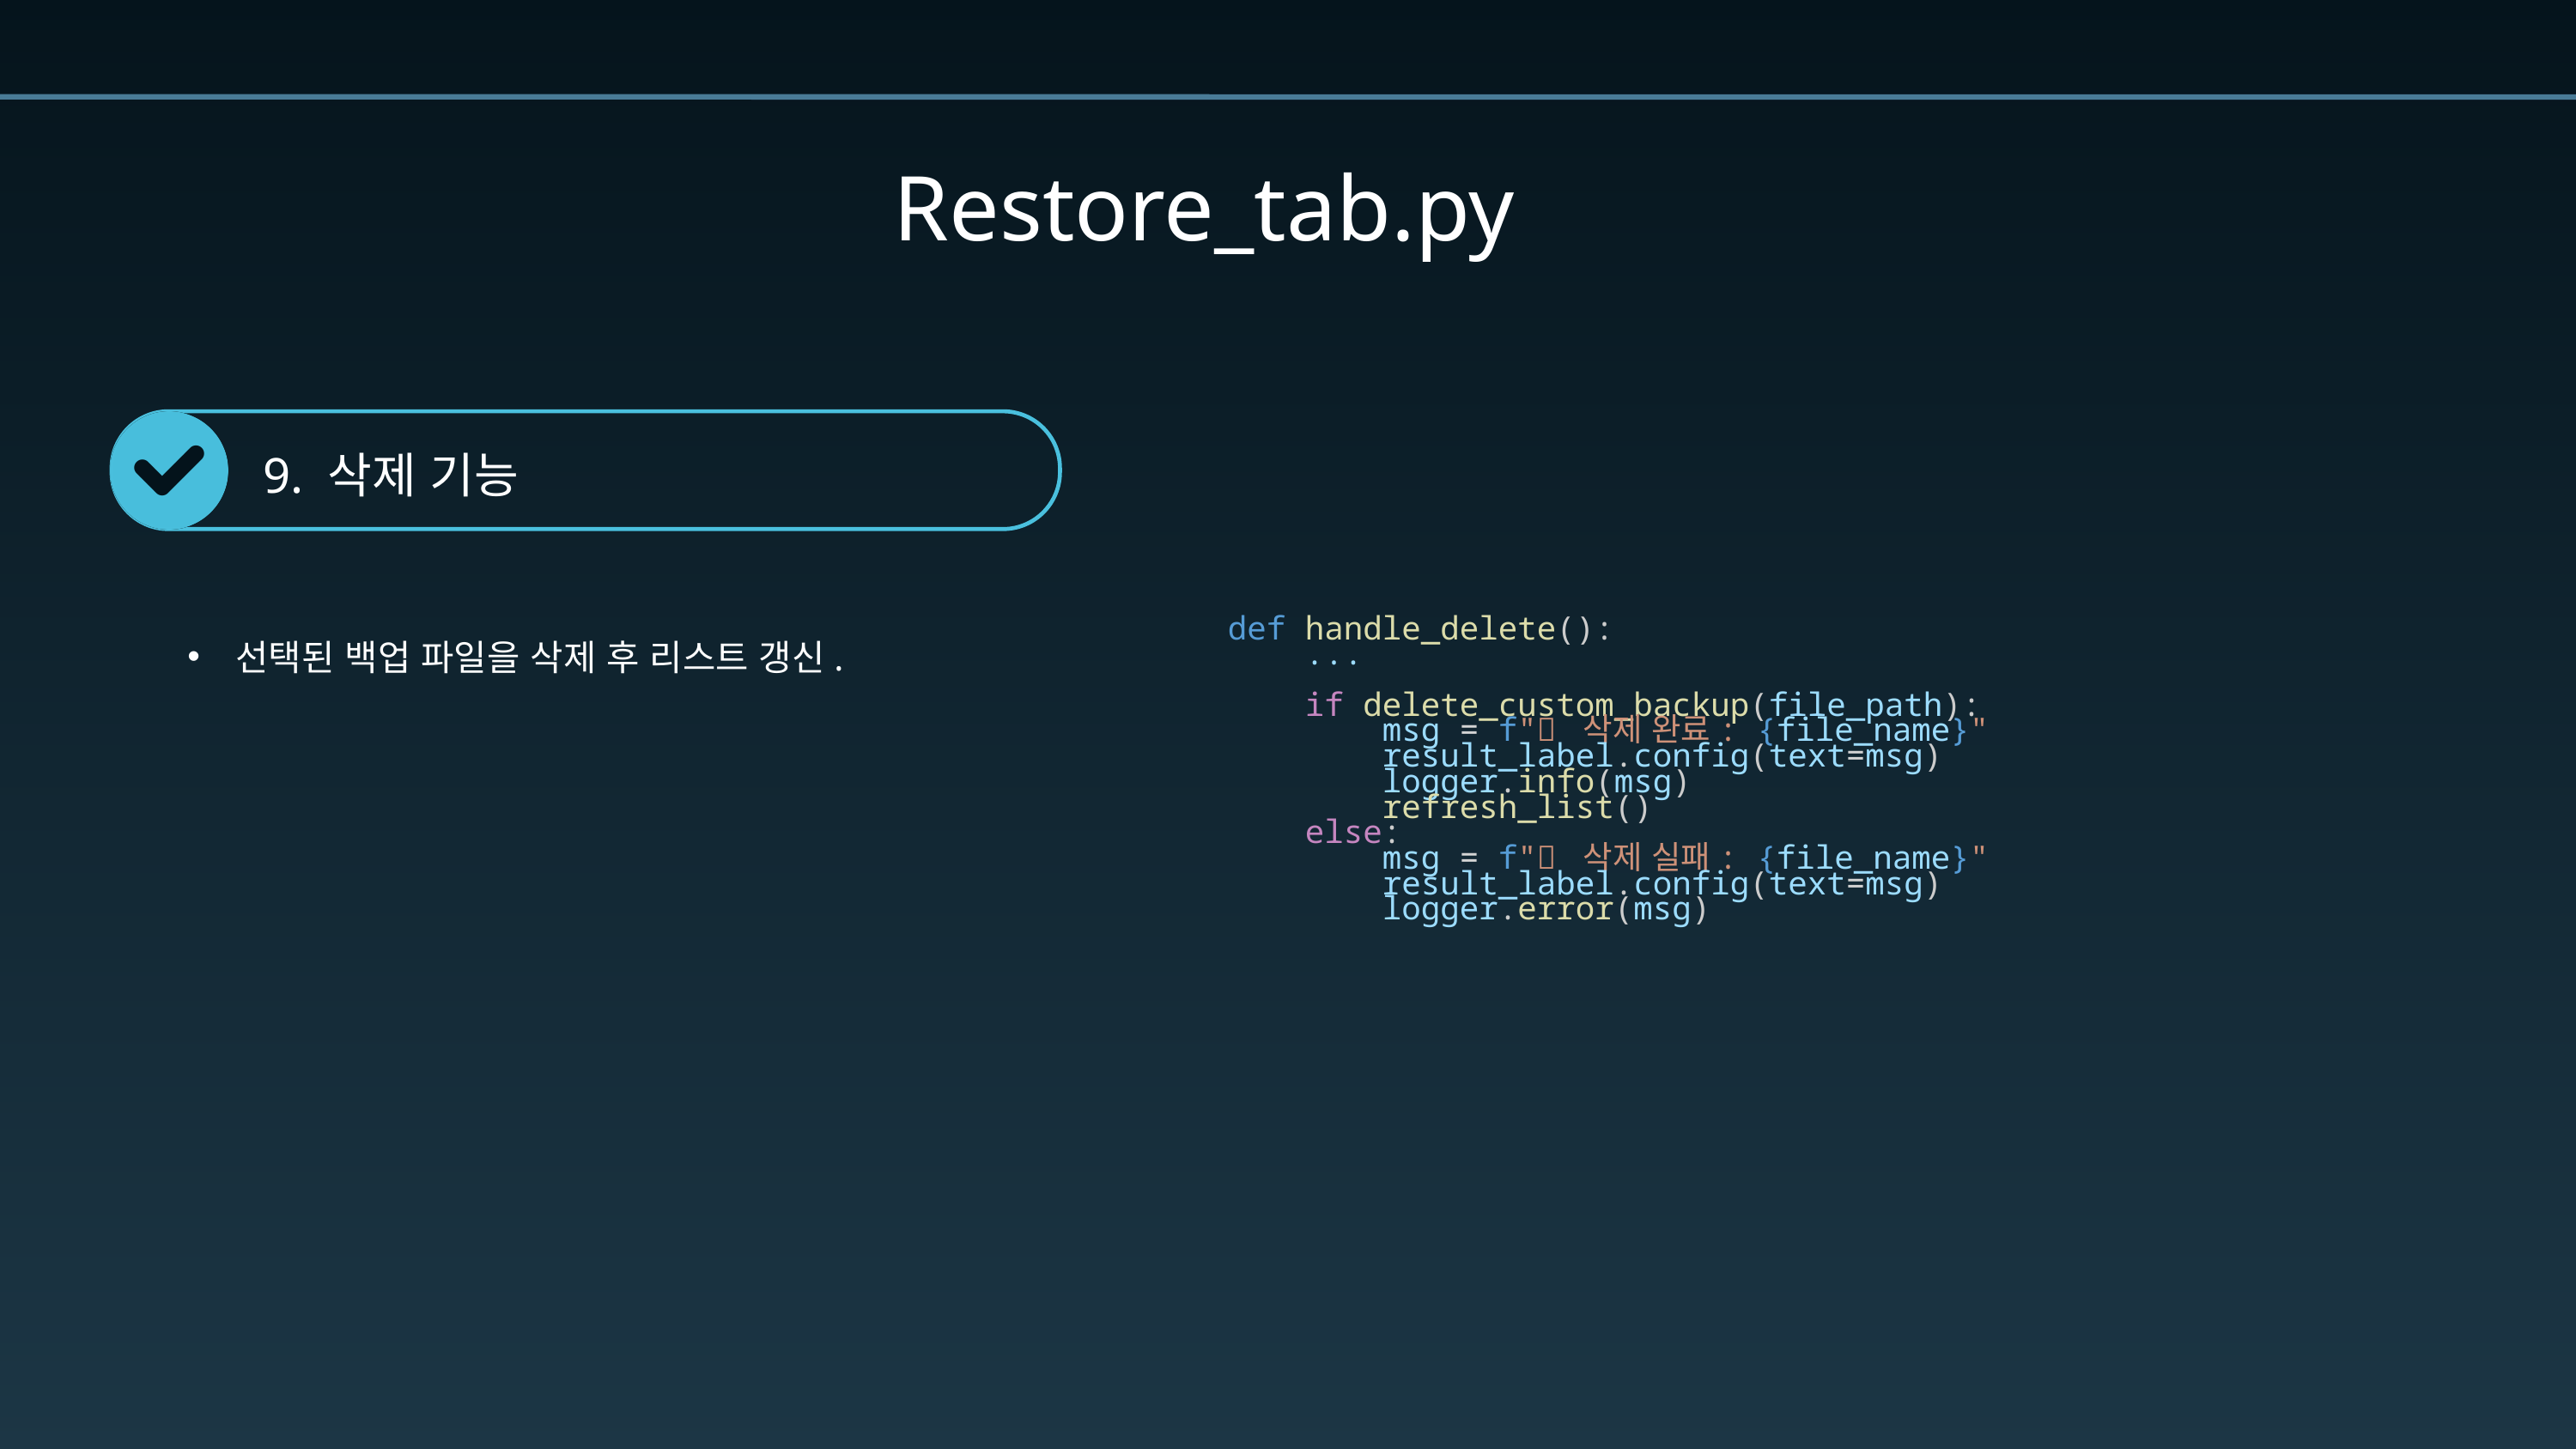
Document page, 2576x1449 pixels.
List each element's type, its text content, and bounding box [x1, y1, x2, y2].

text_box def handle_delete(): ... if delete_custom_backup(file_path): msg = f"✅ 삭제 완료: {file_name}" result_label.config(text=msg) logger.info(msg) refresh_list() else: msg = f"❌ 삭제 실패: {file_name}" result_label.config(text=msg) logger.error(msg) [1138, 614, 2513, 933]
text_box 선택된 백업 파일을 삭제 후 리스트 갱신. [187, 627, 1138, 678]
text_box Restore_tab.py [192, 151, 2216, 259]
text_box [111, 410, 1060, 530]
